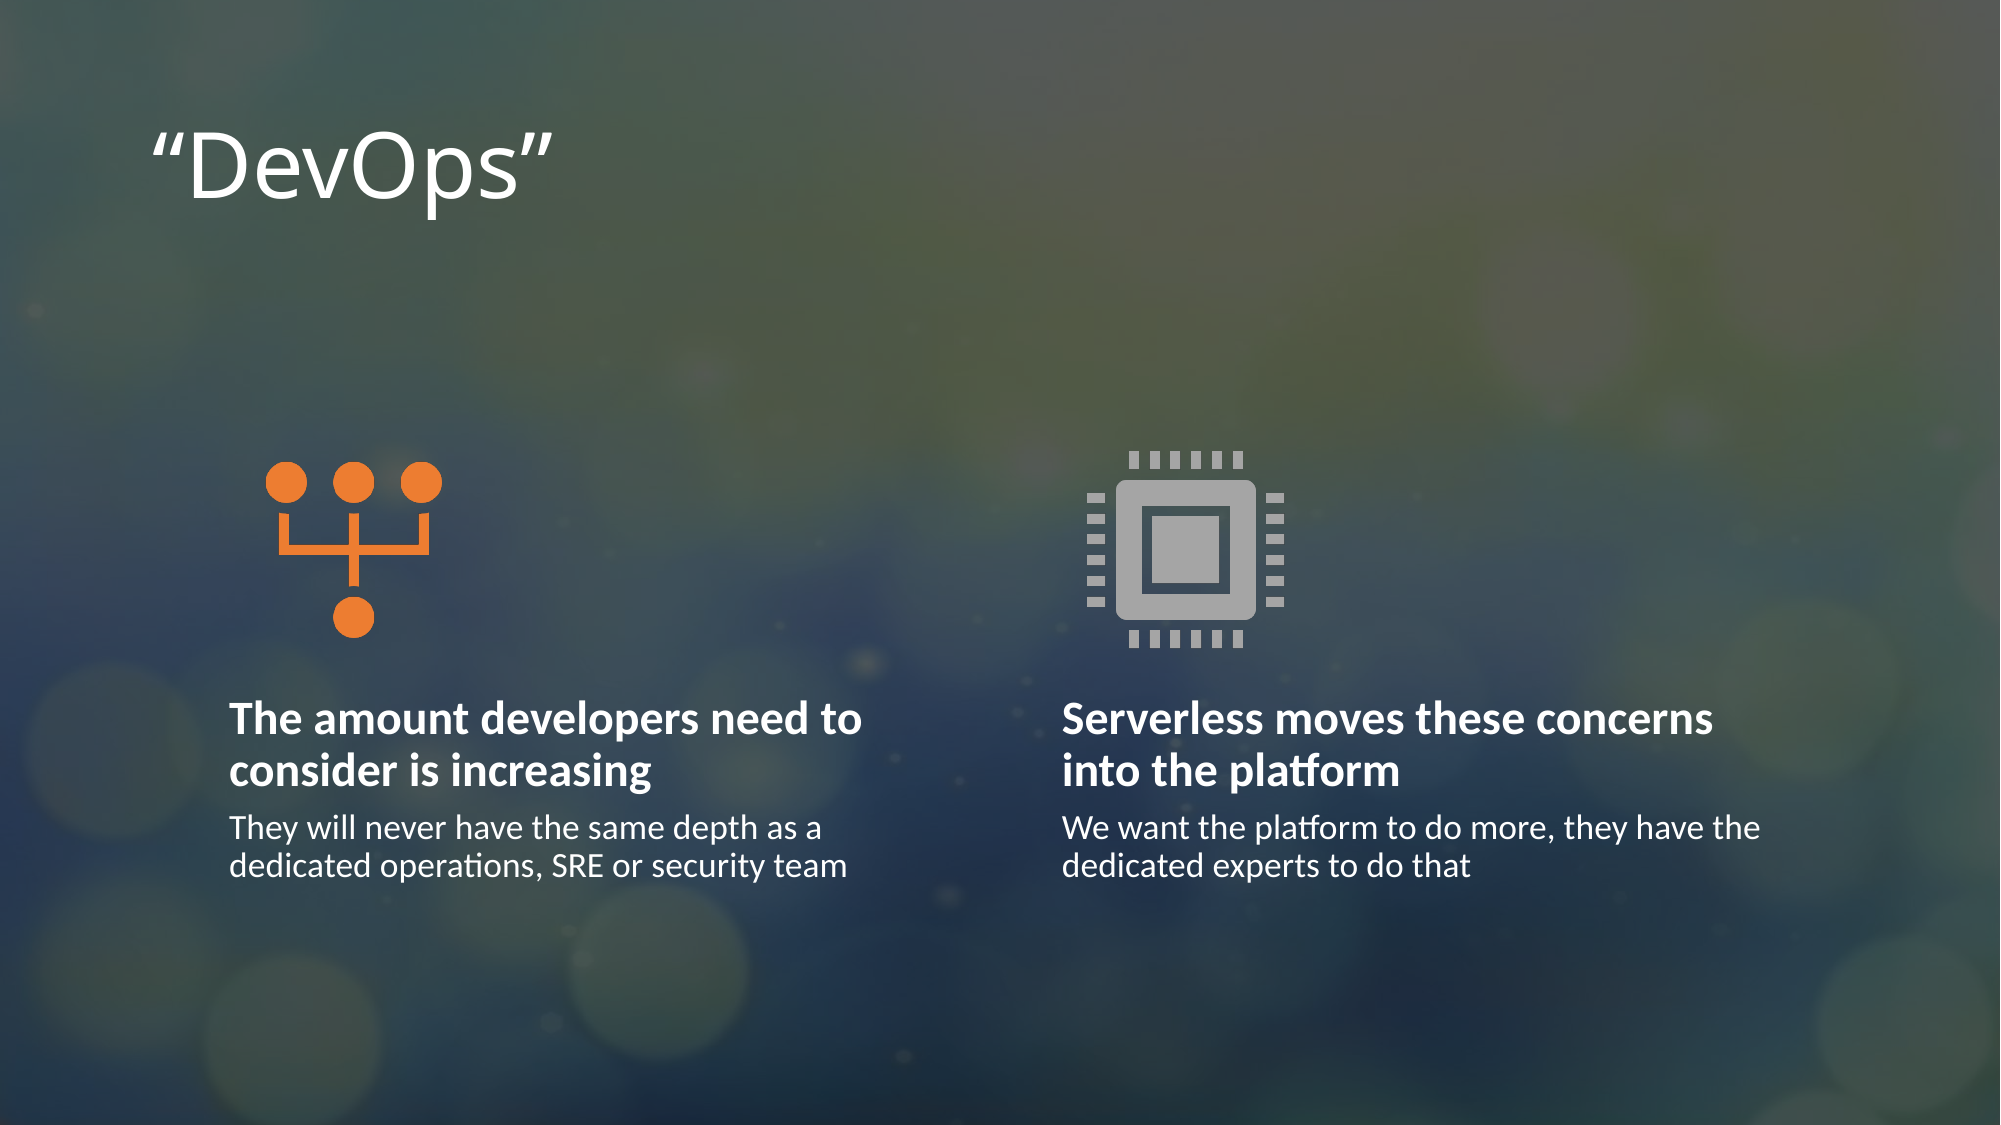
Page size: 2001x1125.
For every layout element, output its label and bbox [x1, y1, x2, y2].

list [137, 299, 1863, 1014]
picture [0, 0, 2000, 1125]
